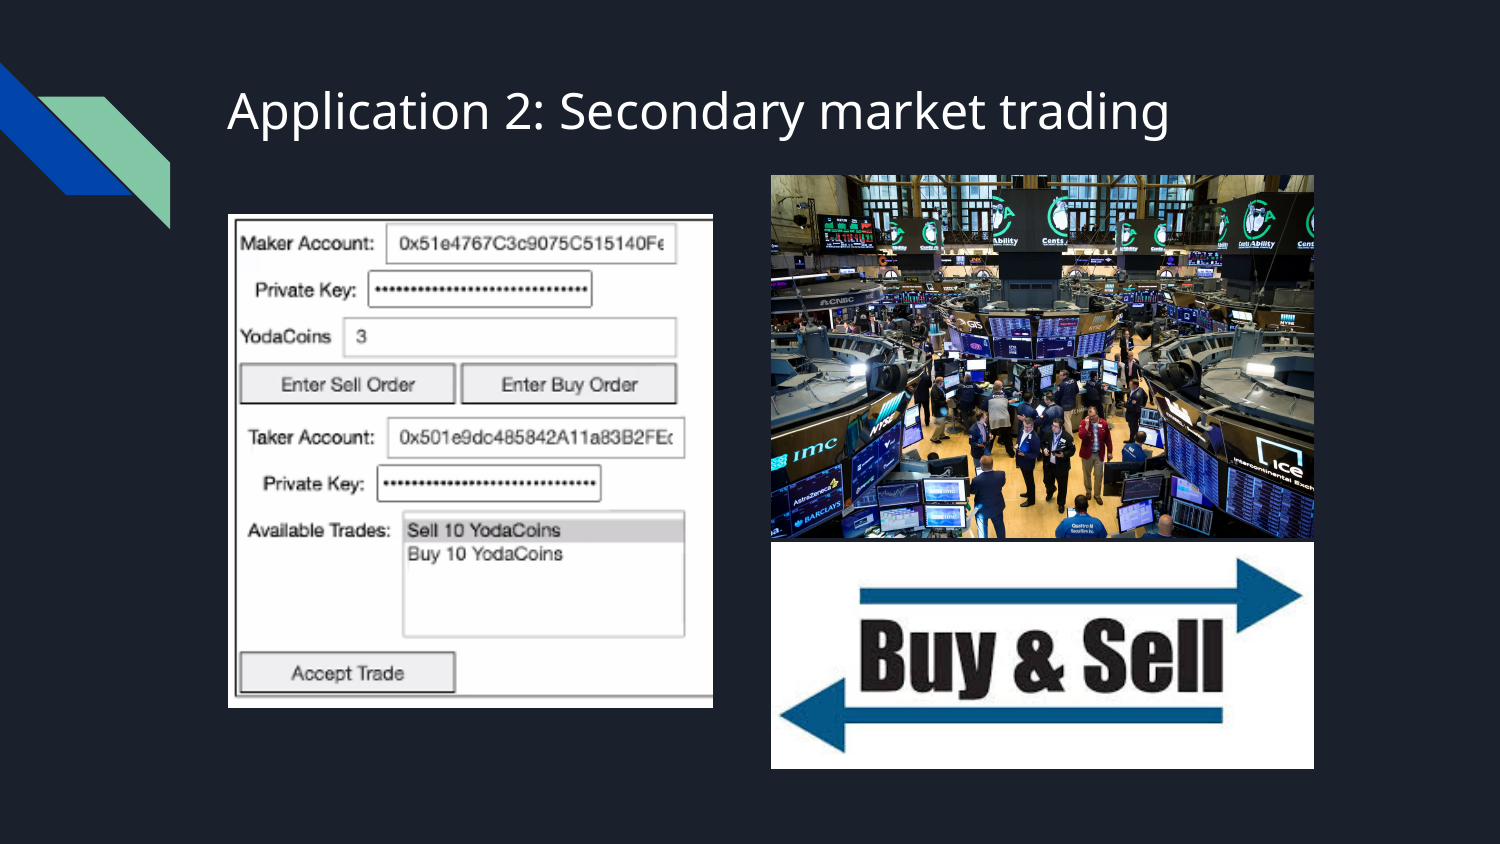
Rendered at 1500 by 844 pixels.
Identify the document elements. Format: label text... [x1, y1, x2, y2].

picture [227, 214, 713, 709]
picture [770, 175, 1314, 538]
title Application 2: Secondary market trading [212, 64, 1368, 215]
picture [770, 542, 1314, 770]
